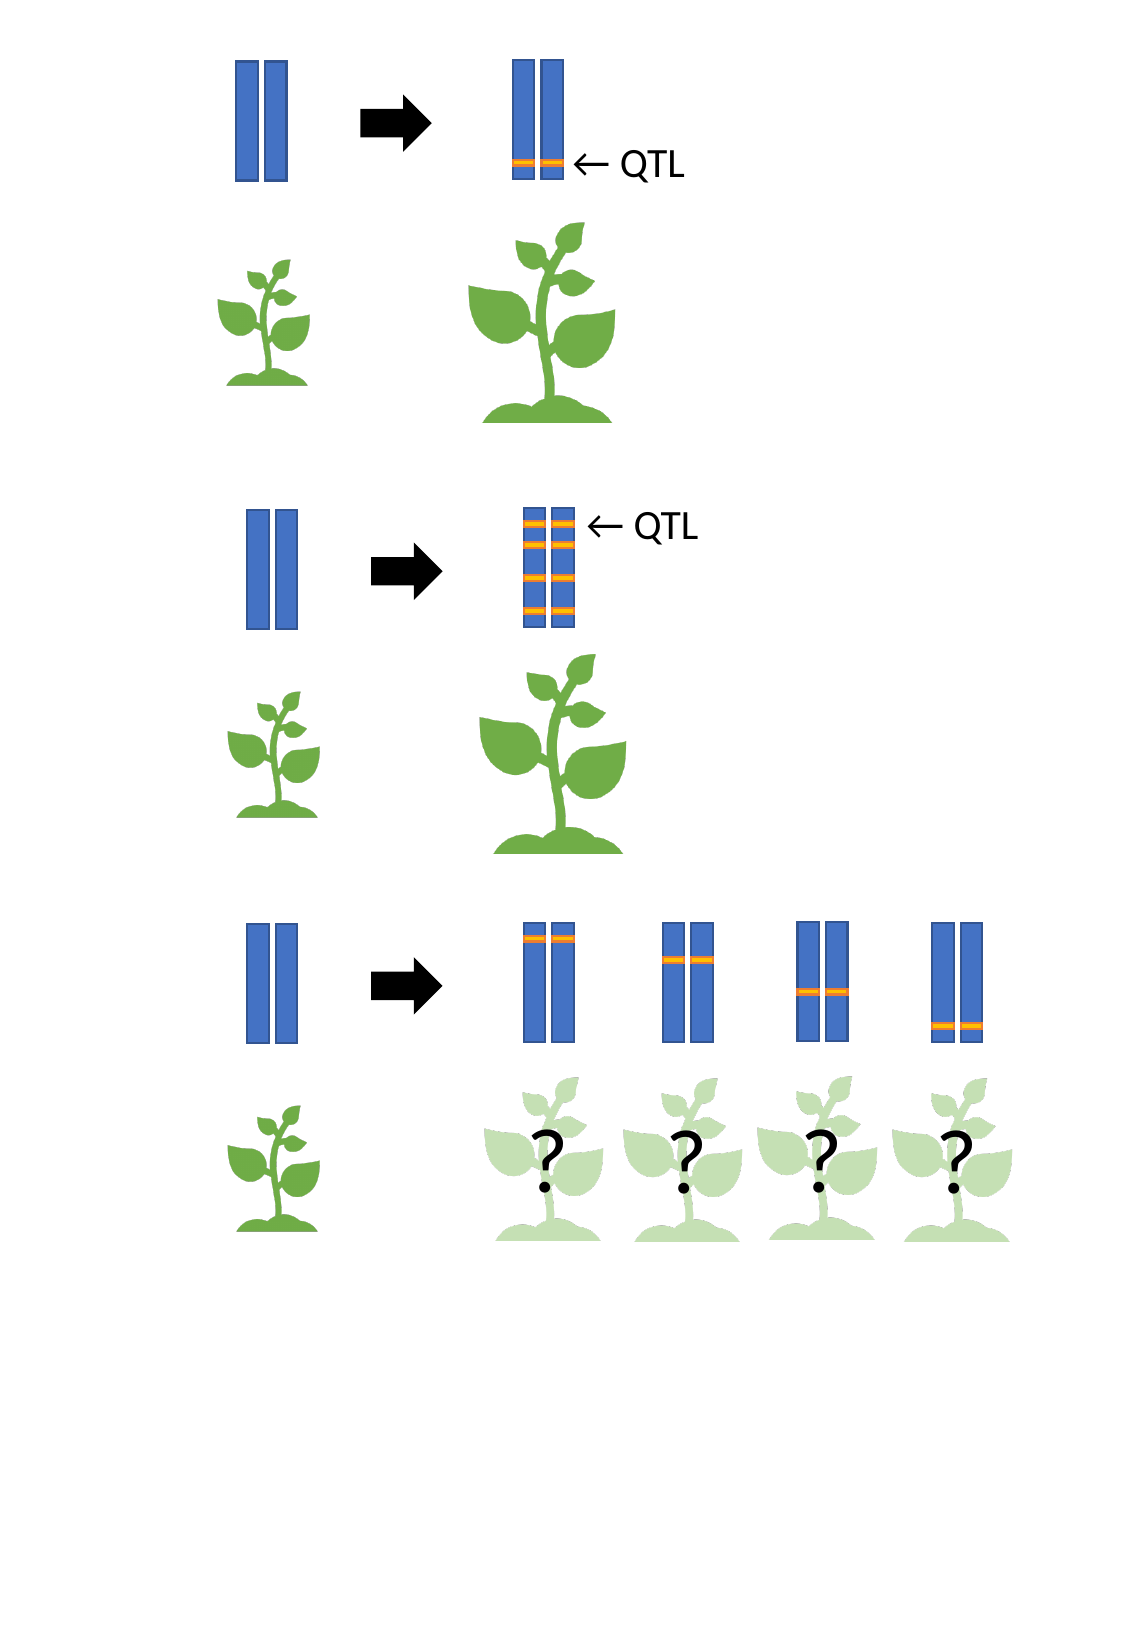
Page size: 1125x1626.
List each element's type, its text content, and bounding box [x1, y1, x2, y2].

text_box [690, 922, 714, 956]
text_box [523, 582, 546, 607]
text_box [246, 923, 270, 1044]
text_box [825, 988, 849, 996]
text_box [540, 167, 544, 180]
text_box [960, 922, 983, 1022]
text_box [540, 59, 564, 159]
text_box [551, 607, 575, 615]
picture [446, 1060, 1050, 1258]
text_box [246, 509, 270, 630]
text_box [523, 528, 546, 541]
text_box [551, 582, 575, 607]
text_box [512, 167, 535, 180]
text_box [551, 922, 575, 935]
text_box [371, 957, 443, 1015]
text_box [796, 996, 820, 1042]
text_box [931, 922, 955, 1022]
text_box [796, 988, 820, 996]
text_box [371, 542, 443, 601]
text_box [931, 1022, 955, 1030]
text_box [960, 1030, 983, 1043]
text_box [825, 996, 849, 1042]
text_box [523, 935, 546, 943]
picture [421, 202, 662, 443]
text_box ← QTL [544, 128, 713, 194]
text_box ← QTL [550, 490, 735, 556]
picture [432, 634, 673, 874]
text_box [690, 956, 714, 964]
text_box [523, 922, 546, 935]
text_box [512, 59, 535, 159]
text_box [662, 964, 685, 1043]
text_box [551, 935, 575, 943]
text_box [523, 520, 546, 528]
text_box [551, 520, 575, 528]
text_box [960, 1022, 983, 1030]
text_box [825, 921, 849, 988]
text_box [690, 964, 714, 1043]
text_box [275, 509, 298, 630]
text_box [235, 60, 259, 182]
text_box [264, 60, 288, 182]
text_box [931, 1030, 955, 1043]
text_box [796, 921, 820, 988]
text_box [360, 94, 432, 152]
text_box [523, 574, 546, 582]
text_box [512, 159, 535, 167]
text_box [662, 956, 685, 964]
text_box [662, 922, 685, 956]
text_box [551, 541, 575, 549]
text_box [551, 574, 575, 582]
text_box [523, 615, 546, 628]
text_box [523, 507, 546, 520]
text_box [275, 923, 298, 1044]
text_box [523, 549, 546, 574]
text_box [523, 541, 546, 549]
picture [198, 1093, 349, 1244]
picture [188, 247, 339, 398]
text_box [523, 943, 546, 1043]
text_box [551, 556, 575, 574]
text_box [551, 615, 575, 628]
picture [198, 679, 349, 830]
text_box [551, 943, 575, 1043]
